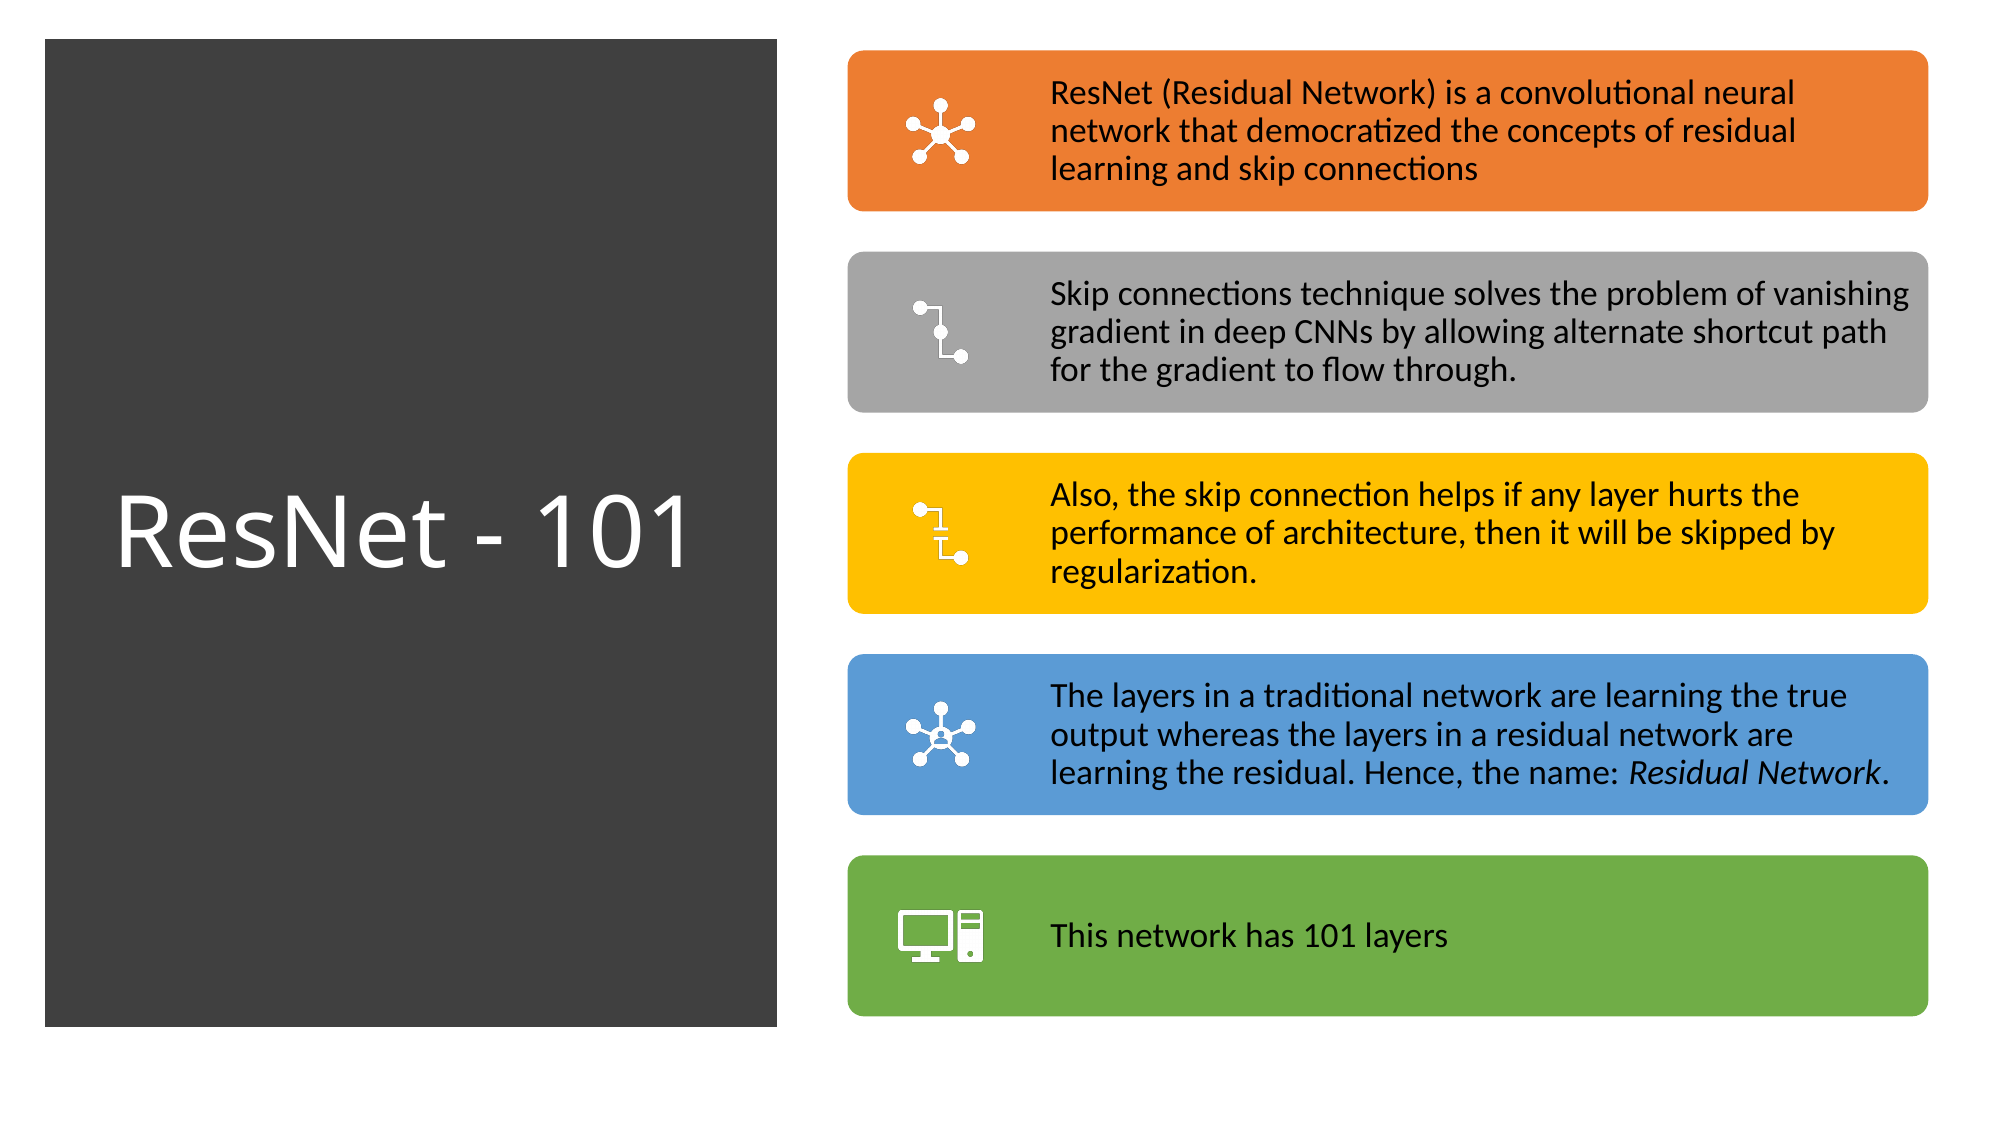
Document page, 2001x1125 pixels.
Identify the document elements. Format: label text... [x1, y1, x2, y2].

title ResNet - 101 [97, 104, 722, 967]
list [847, 49, 1929, 1018]
text_box [54, 49, 768, 1018]
